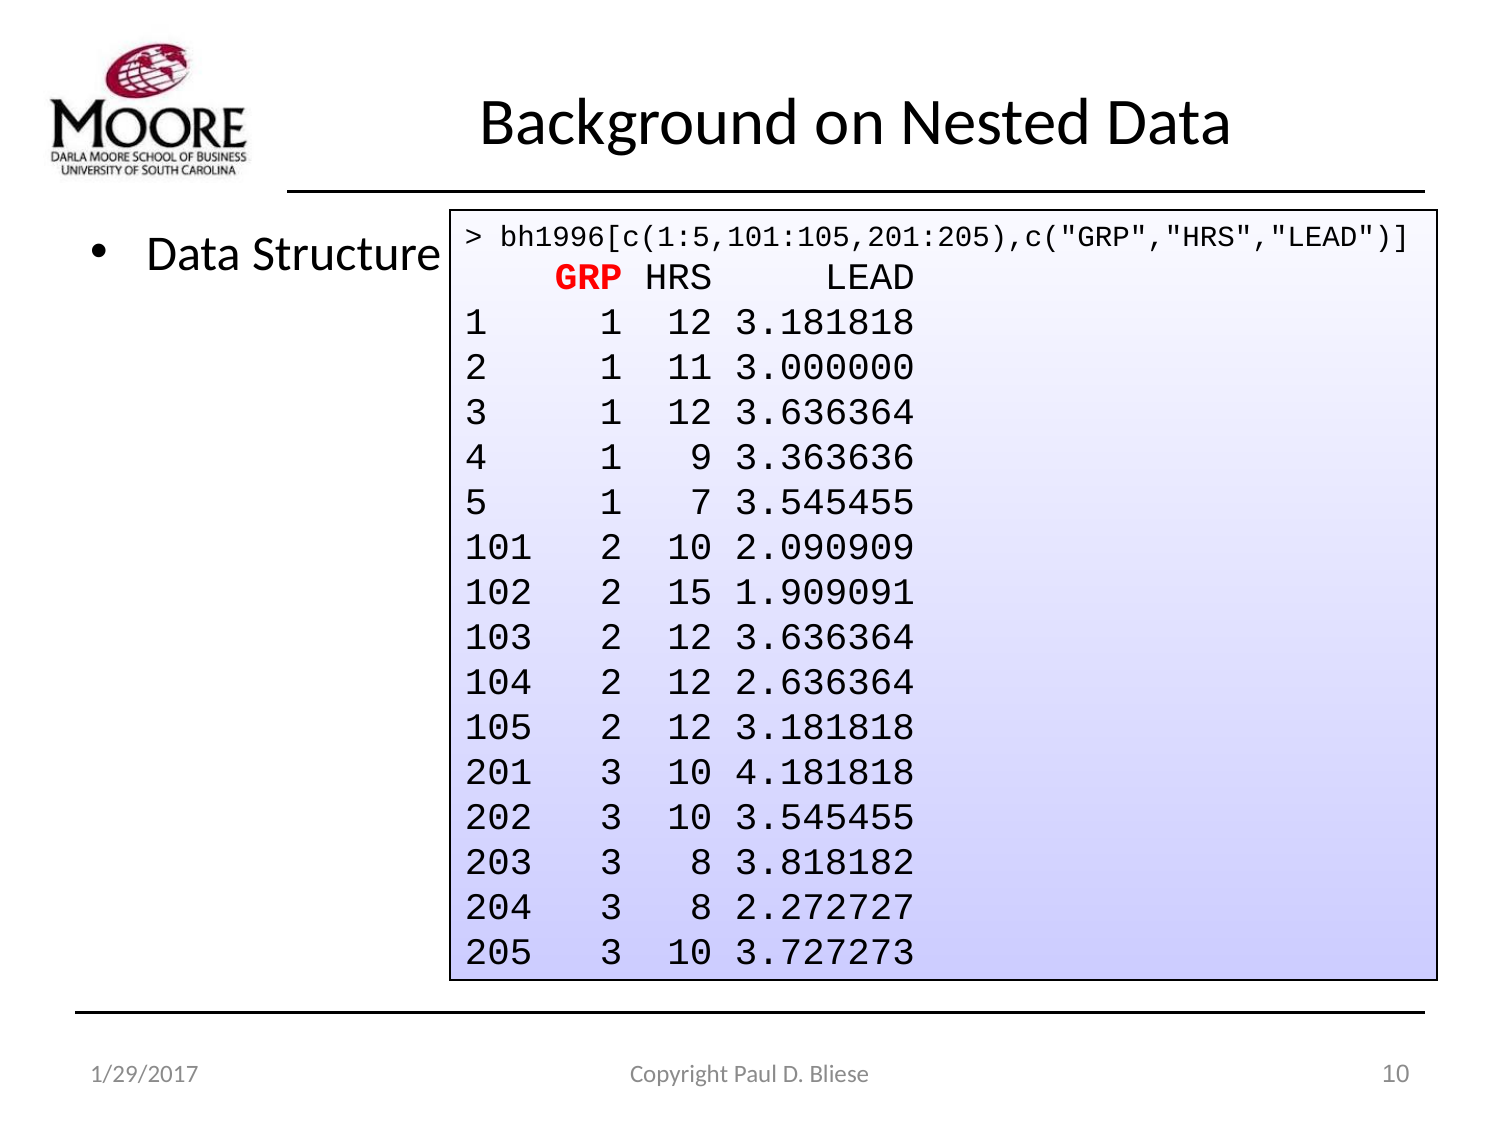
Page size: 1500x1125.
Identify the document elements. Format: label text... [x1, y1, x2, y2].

list Data Structure [75, 212, 1425, 313]
slide_number 10 [1074, 1042, 1425, 1103]
title Background on Nested Data [287, 45, 1425, 192]
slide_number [75, 1042, 425, 1103]
picture [35, 24, 262, 191]
text_box > bh1996[c(1:5,101:105,201:205),c("GRP","HRS","LEAD")] GRP HRS LEAD 1 1 12 3.181818 2 1 11 3.000000 3 1 12 3.636364 4 1 9 3.363636 5 1 7 3.545455 101 2 10 2.090909 102 2 15 1.909091 103 2 12 3.636364 104 2 12 2.636364 105 2 12 3.181818 201 3 10 4.181818 202 3 10 3.545455 203 3 8 3.818182 204 3 8 2.272727 205 3 10 3.727273 [449, 209, 1438, 980]
footer Copyright Paul D. Bliese [512, 1042, 988, 1103]
